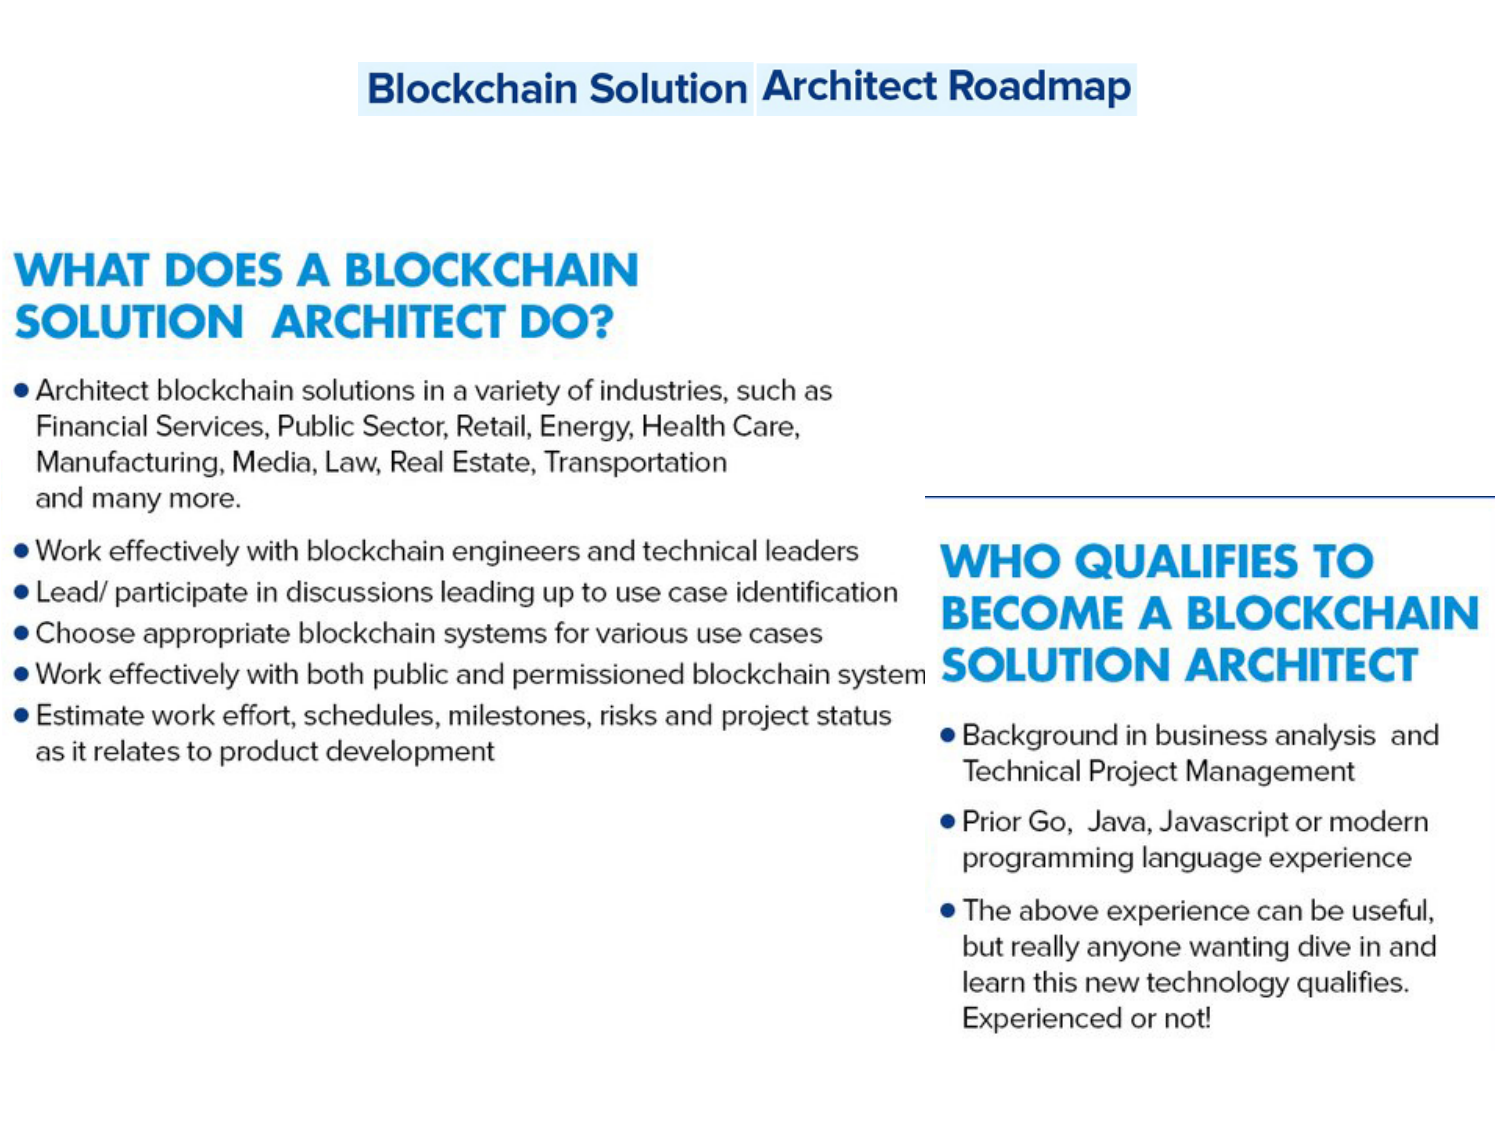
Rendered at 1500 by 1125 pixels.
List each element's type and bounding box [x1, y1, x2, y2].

list [1, 238, 953, 778]
picture [358, 62, 1142, 116]
picture [925, 496, 1495, 1051]
